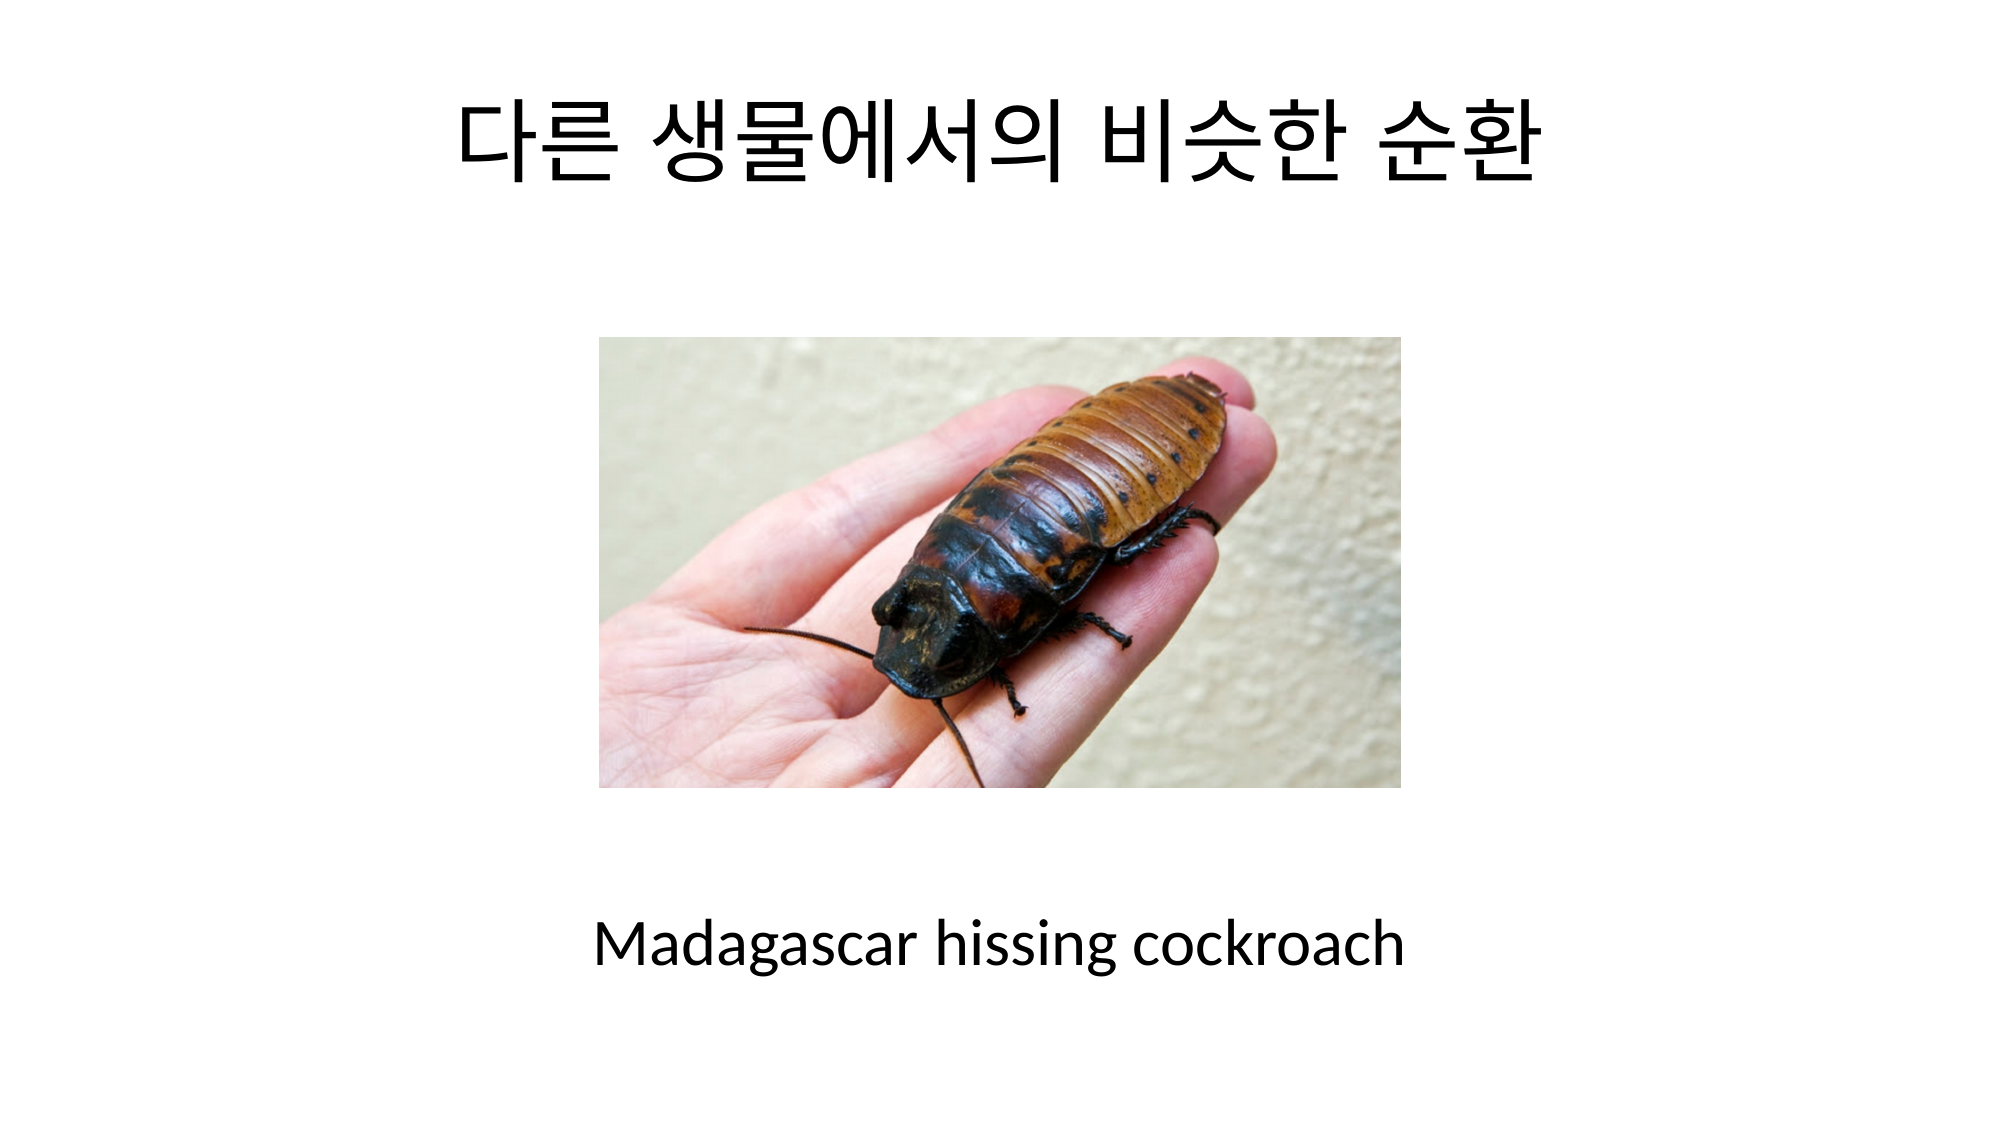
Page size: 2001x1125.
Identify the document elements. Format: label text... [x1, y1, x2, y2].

list Madagascar hissing cockroach [99, 891, 1900, 1005]
picture [598, 336, 1401, 789]
title 다른 생물에서의 비슷한 순환 [99, 45, 1900, 233]
